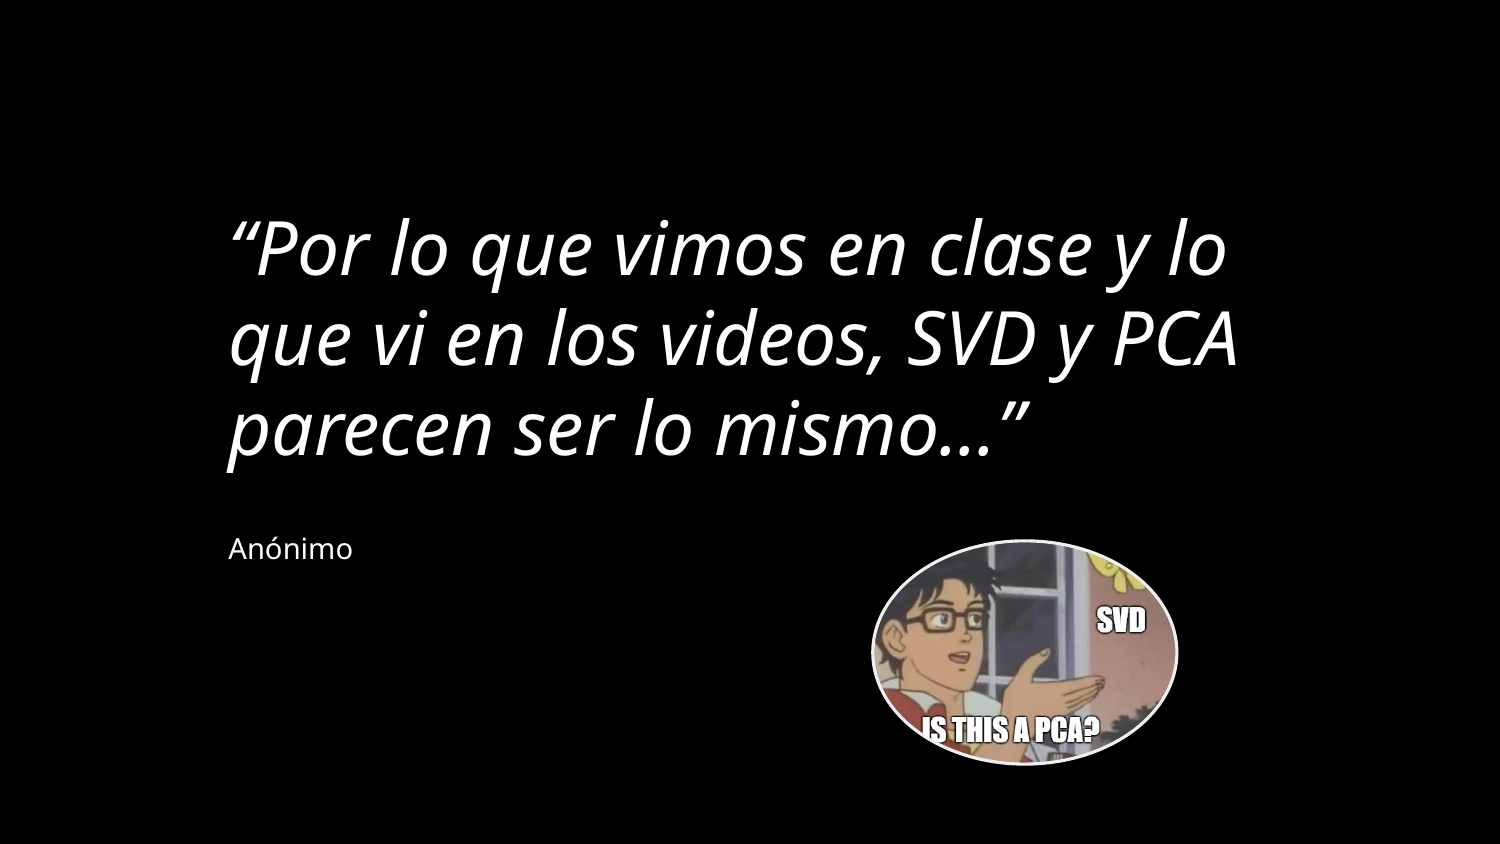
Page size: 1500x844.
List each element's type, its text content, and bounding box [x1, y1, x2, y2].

picture [872, 540, 1178, 765]
text_box “Por lo que vimos en clase y lo que vi en los videos, SVD y PCA parecen ser lo mismo...” Anónimo [213, 185, 1287, 523]
